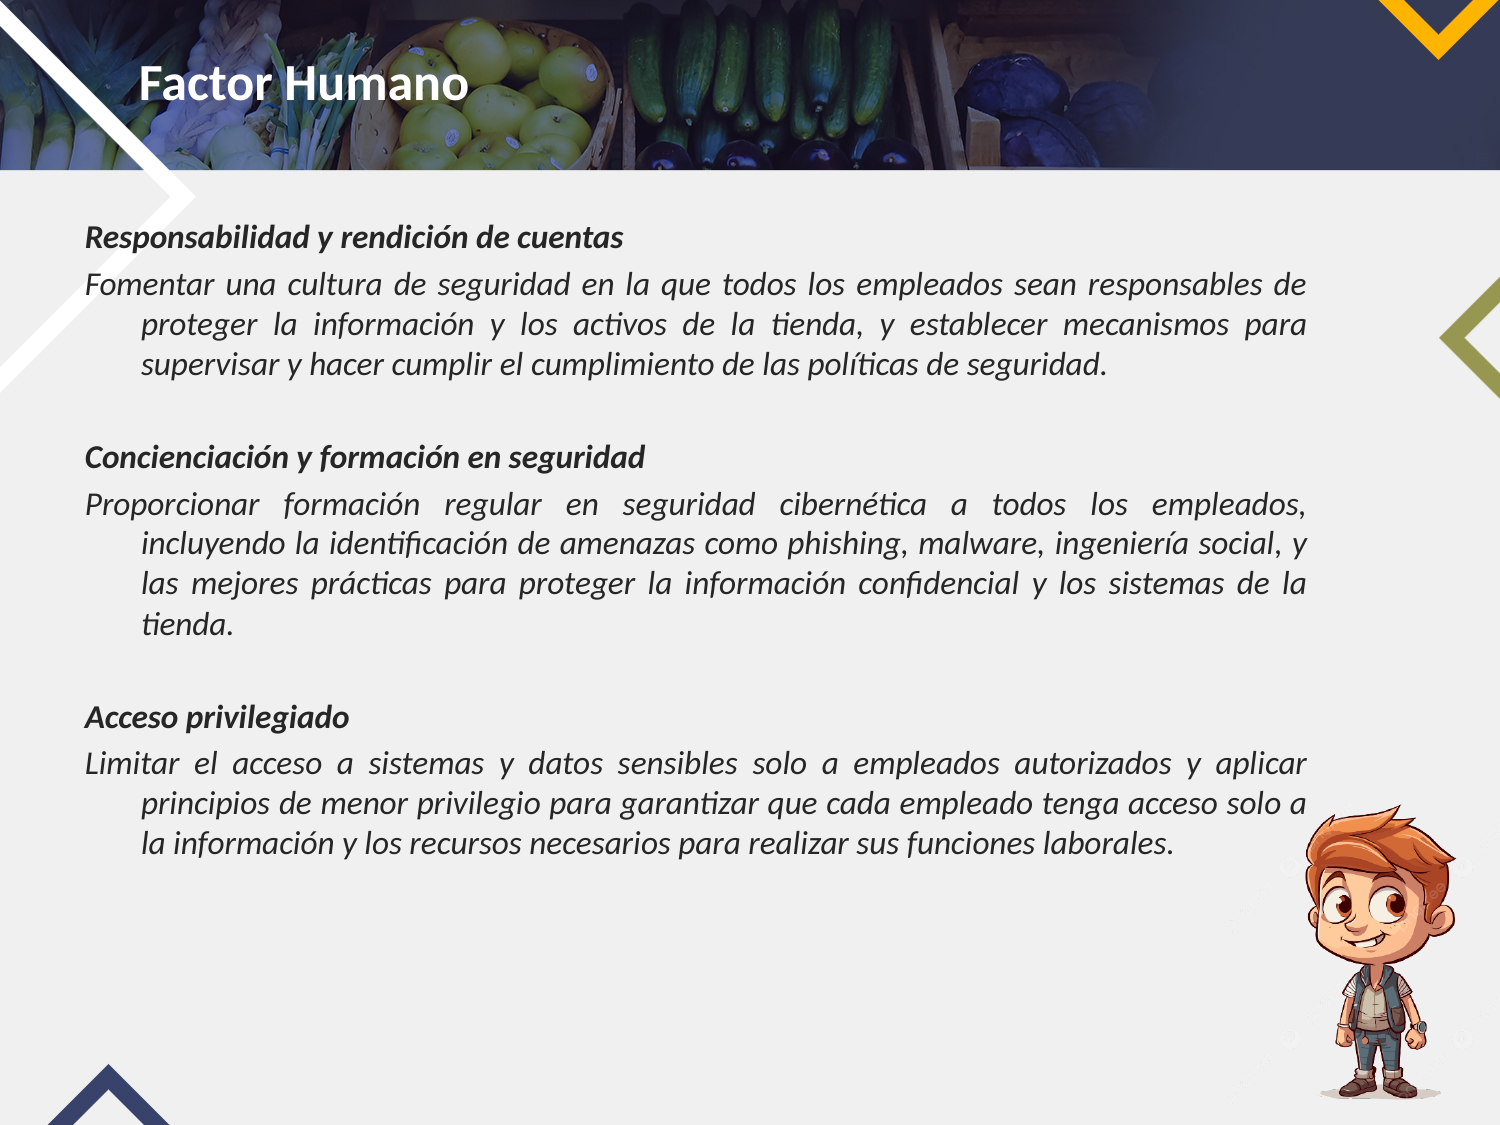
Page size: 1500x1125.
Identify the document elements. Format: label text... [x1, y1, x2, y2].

picture [0, 0, 1500, 1125]
title Factor Humano [123, 14, 1376, 145]
list Responsabilidad y rendición de cuentas Fomentar una cultura de seguridad en la que todos los empleados sean responsables de proteger la información y los activos de la tienda, y establecer mecanismos para supervisar y hacer cumplir el cumplimiento de las políticas de seguridad. Concienciación y formación en seguridad Proporcionar formación regular en seguridad cibernética a todos los empleados, incluyendo la identificación de amenazas como phishing, malware, ingeniería social, y las mejores prácticas para proteger la información confidencial y los sistemas de la tienda. Acceso privilegiado Limitar el acceso a sistemas y datos sensibles solo a empleados autorizados y aplicar principios de menor privilegio para garantizar que cada empleado tenga acceso solo a la información y los recursos necesarios para realizar sus funciones laborales. [69, 208, 1325, 1047]
